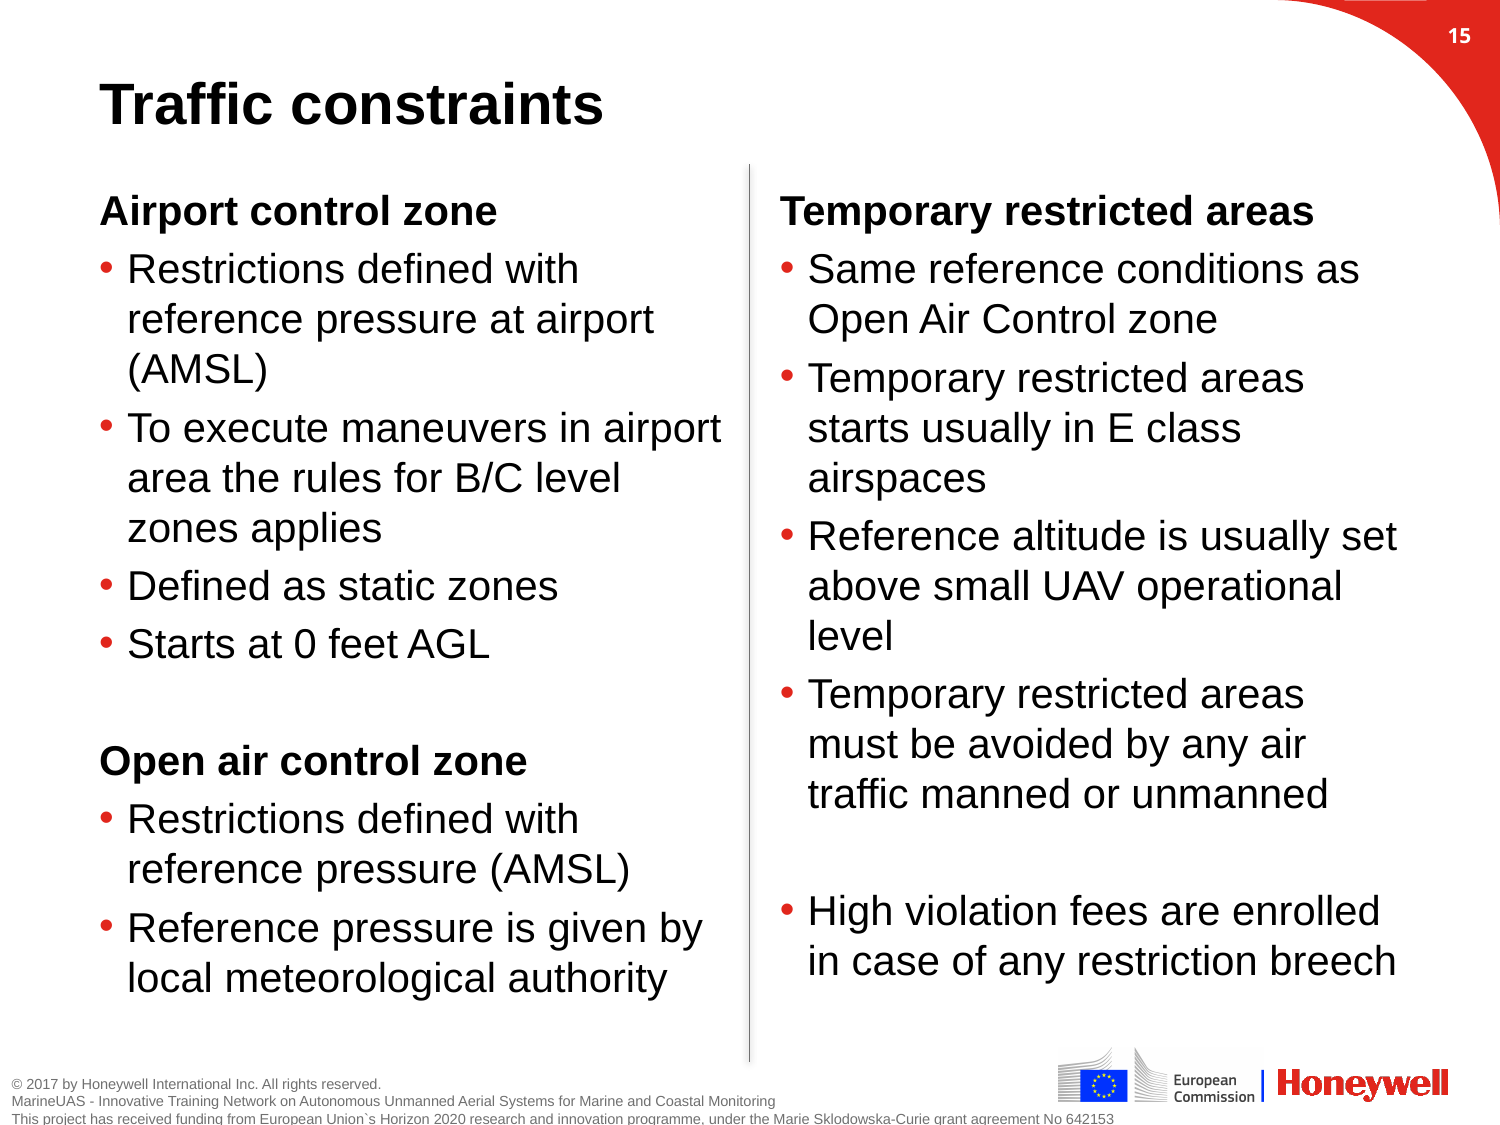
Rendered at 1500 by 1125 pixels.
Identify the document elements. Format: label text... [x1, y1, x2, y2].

picture [1278, 1069, 1448, 1102]
slide_number 14 [1432, 0, 1500, 79]
title Traffic constraints [84, 58, 1418, 141]
picture [1058, 1048, 1264, 1102]
list Airport control zone Restrictions defined with reference pressure at airport (AMSL) To execute maneuvers in airport area the rules for B/C level zones applies Defined as static zones Starts at 0 feet AGL Open air control zone Restrictions defined with reference pressure (AMSL) Reference pressure is given by local meteorological authority [84, 176, 738, 1048]
list Temporary restricted areas Same reference conditions as Open Air Control zone Temporary restricted areas starts usually in E class airspaces Reference altitude is usually set above small UAV operational level Temporary restricted areas must be avoided by any air traffic manned or unmanned High violation fees are enrolled in case of any restriction breech [765, 176, 1419, 1048]
